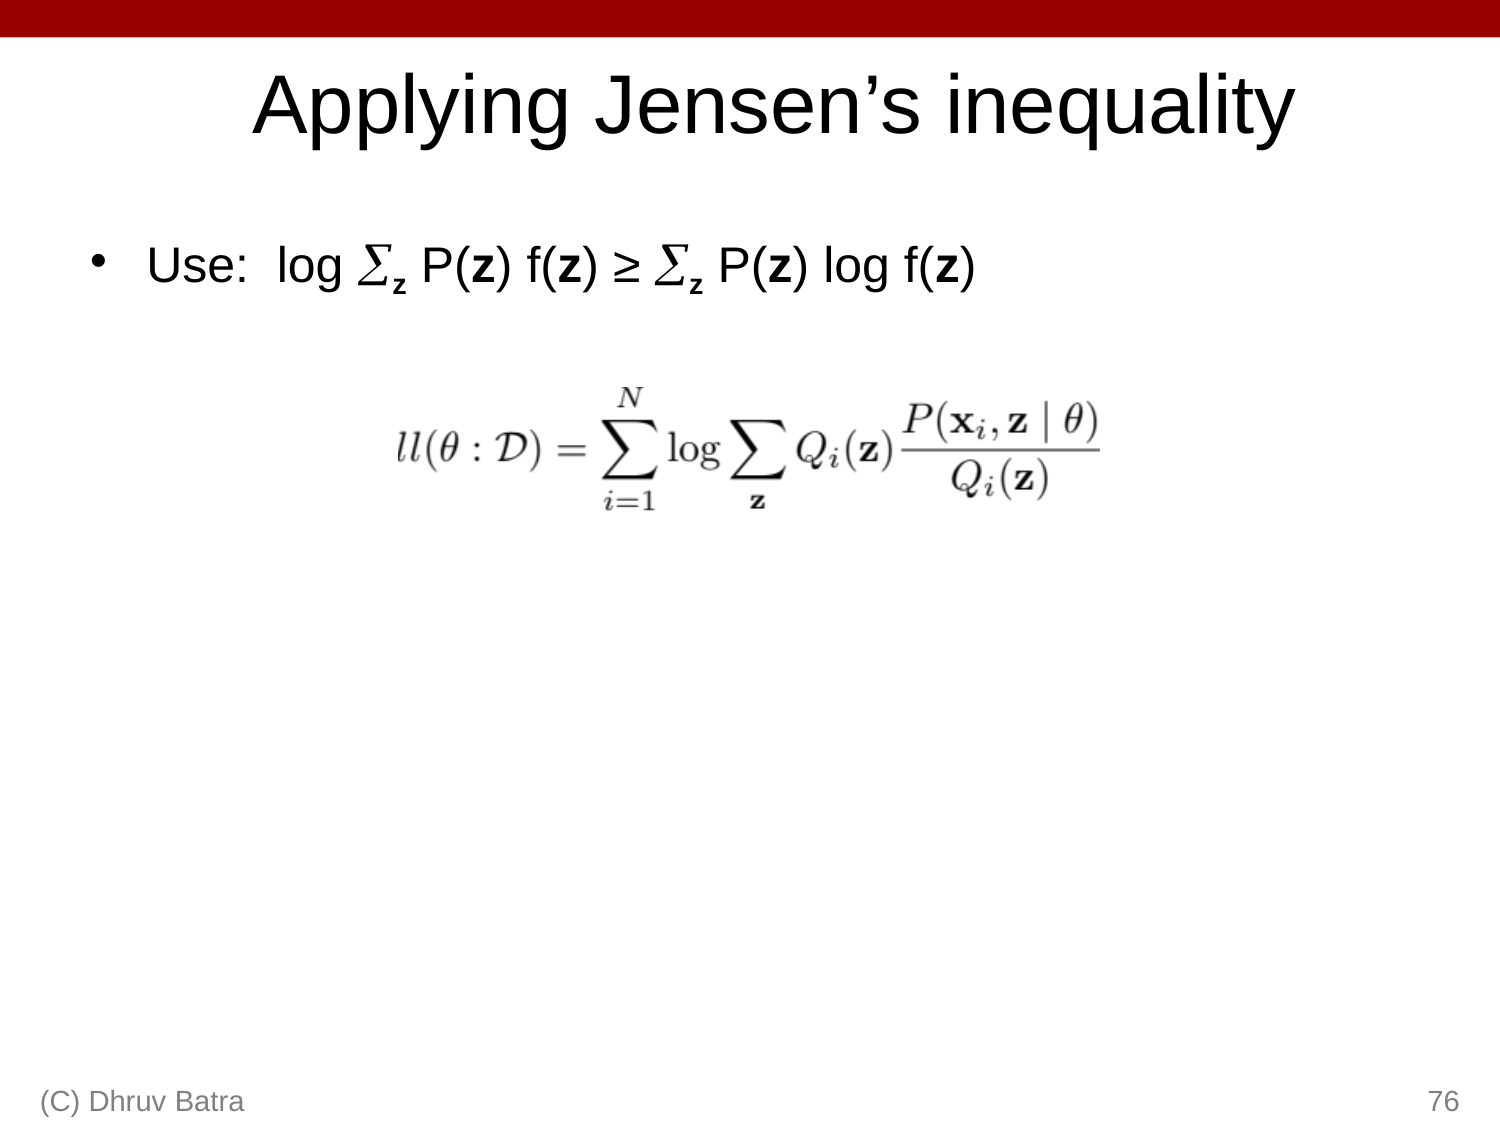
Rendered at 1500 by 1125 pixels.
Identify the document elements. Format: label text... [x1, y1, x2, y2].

footer (C) Dhruv Batra [24, 1049, 501, 1125]
slide_number 76 [1162, 1049, 1476, 1125]
picture [397, 387, 1101, 511]
title Applying Jensen’s inequality [24, 0, 1500, 213]
list Use: log z P(z) f(z) ≥ z P(z) log f(z) [74, 224, 1426, 1101]
